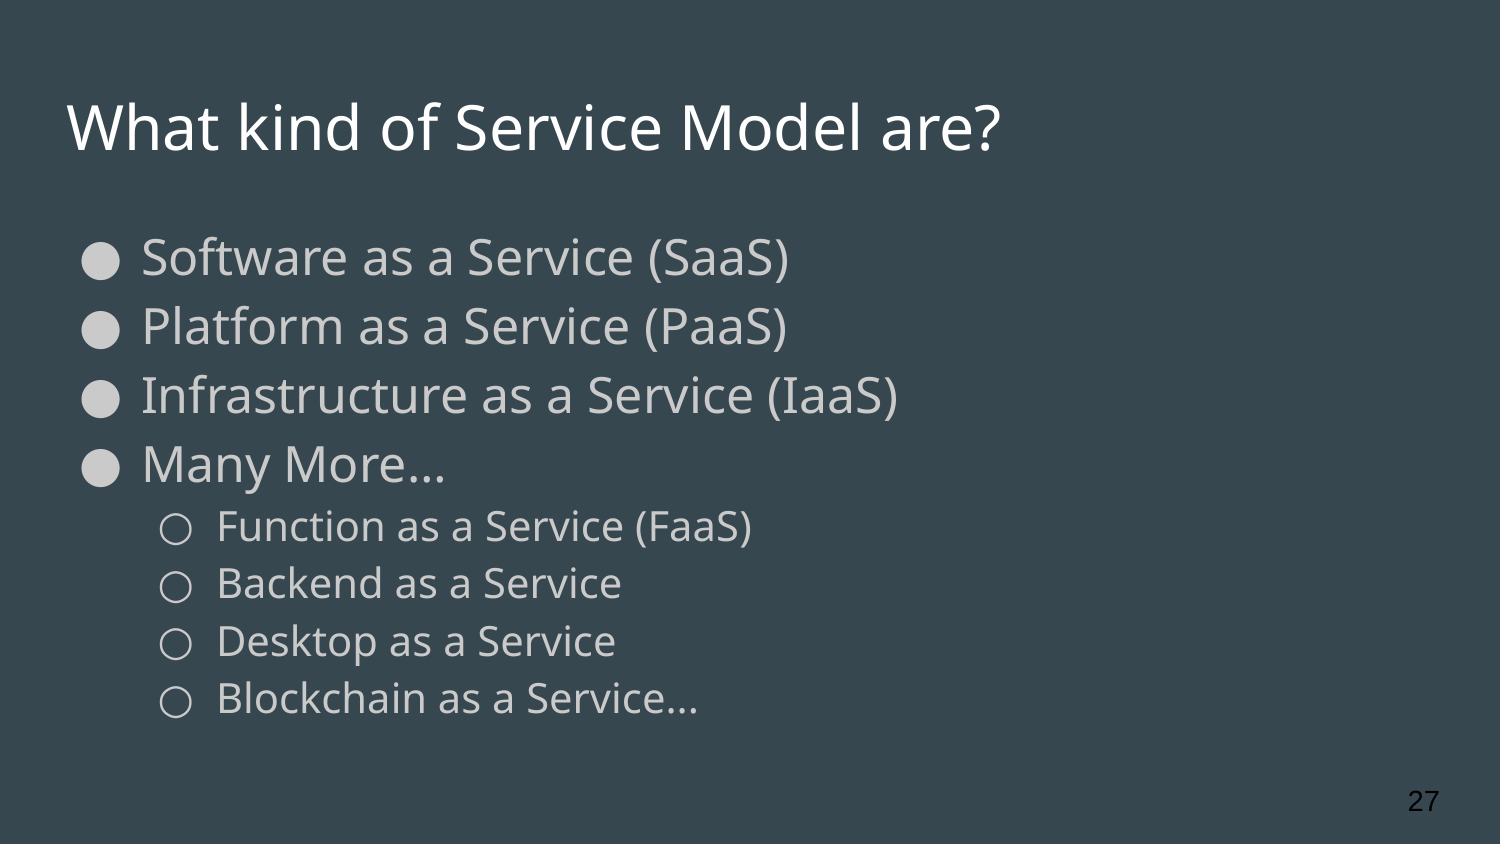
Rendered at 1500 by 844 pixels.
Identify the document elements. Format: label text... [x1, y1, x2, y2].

list Software as a Service (SaaS) Platform as a Service (PaaS) Infrastructure as a Service (IaaS) Many More… Function as a Service (FaaS) Backend as a Service Desktop as a Service Blockchain as a Service... [51, 189, 1449, 750]
slide_number ‹#› [1392, 767, 1483, 833]
title What kind of Service Model are? [51, 72, 1449, 167]
